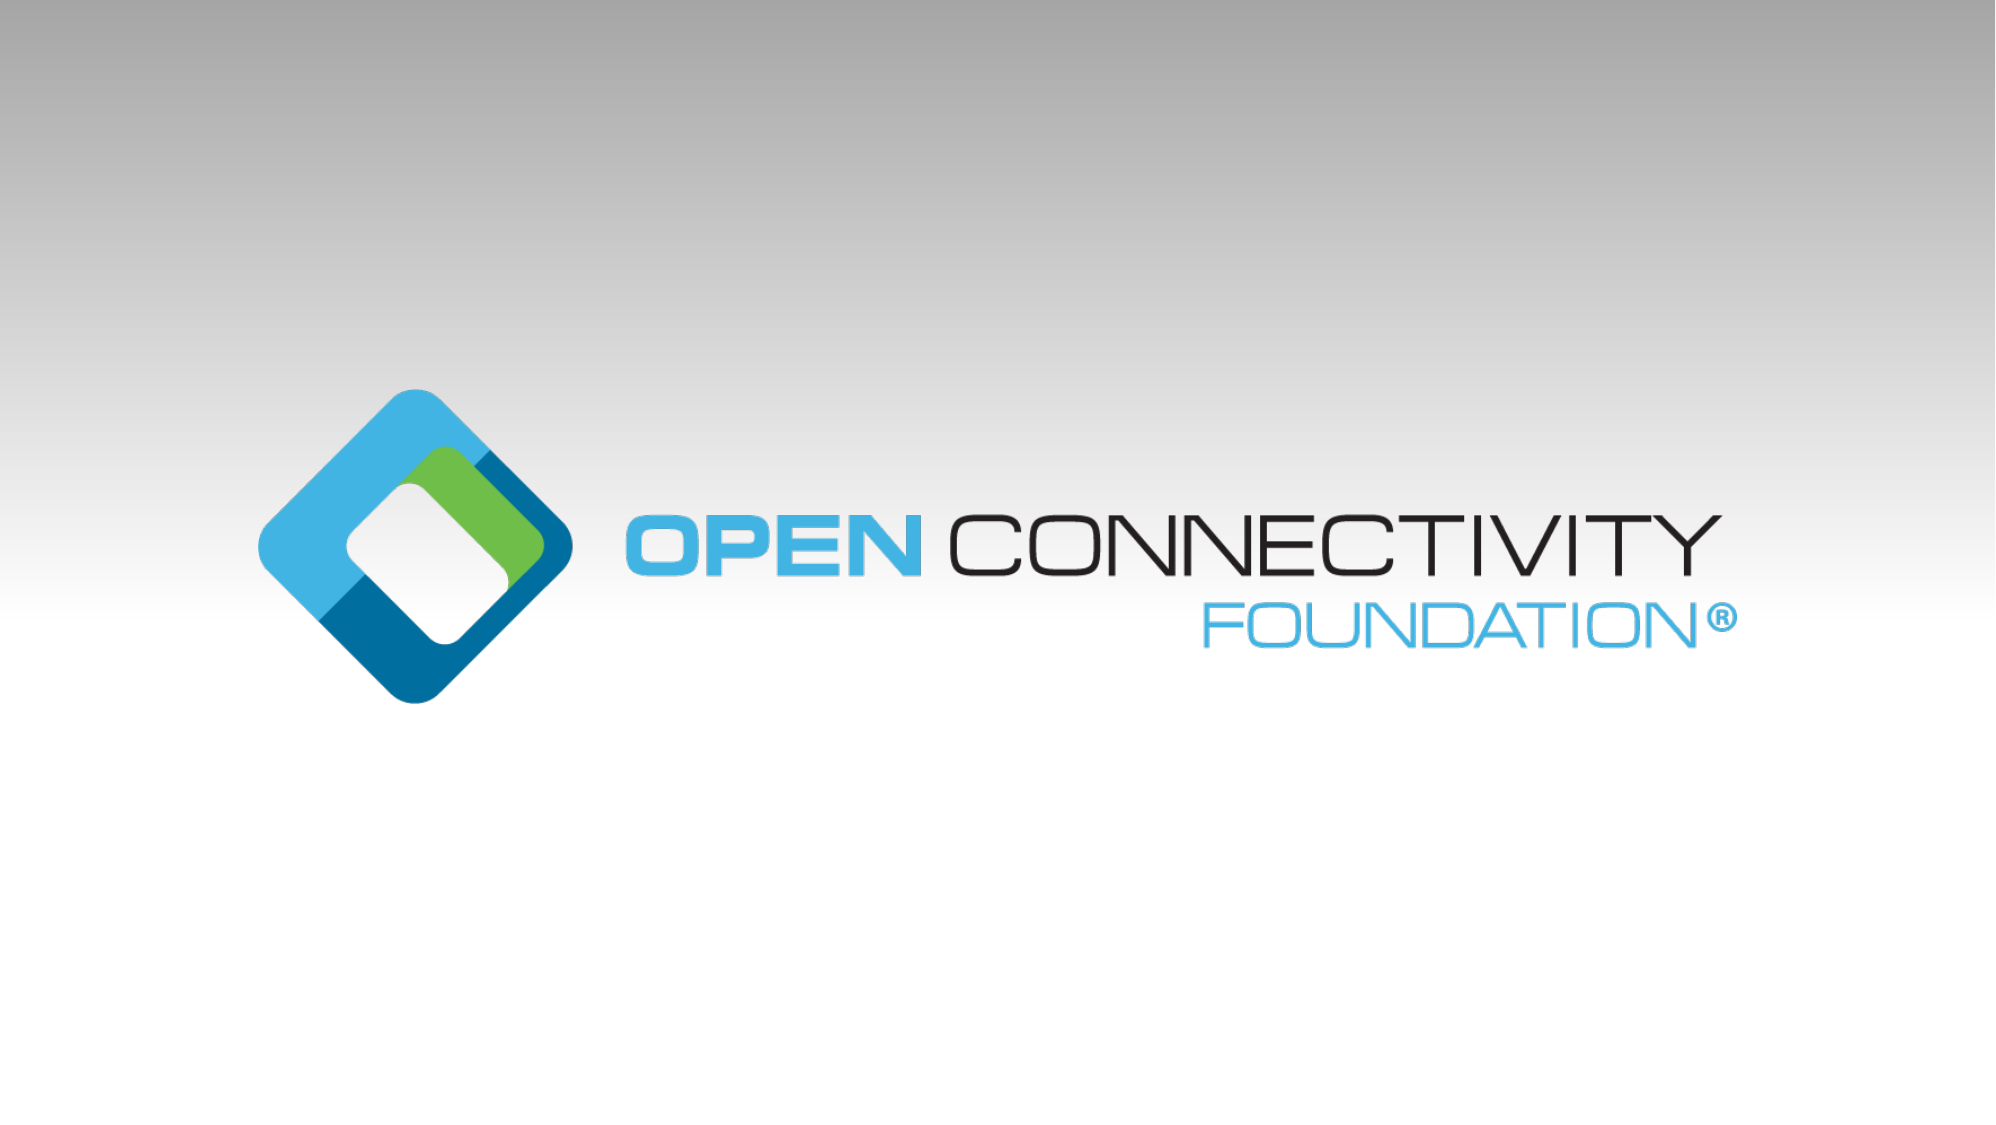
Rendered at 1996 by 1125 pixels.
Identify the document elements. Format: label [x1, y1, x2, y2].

picture [258, 389, 1737, 704]
